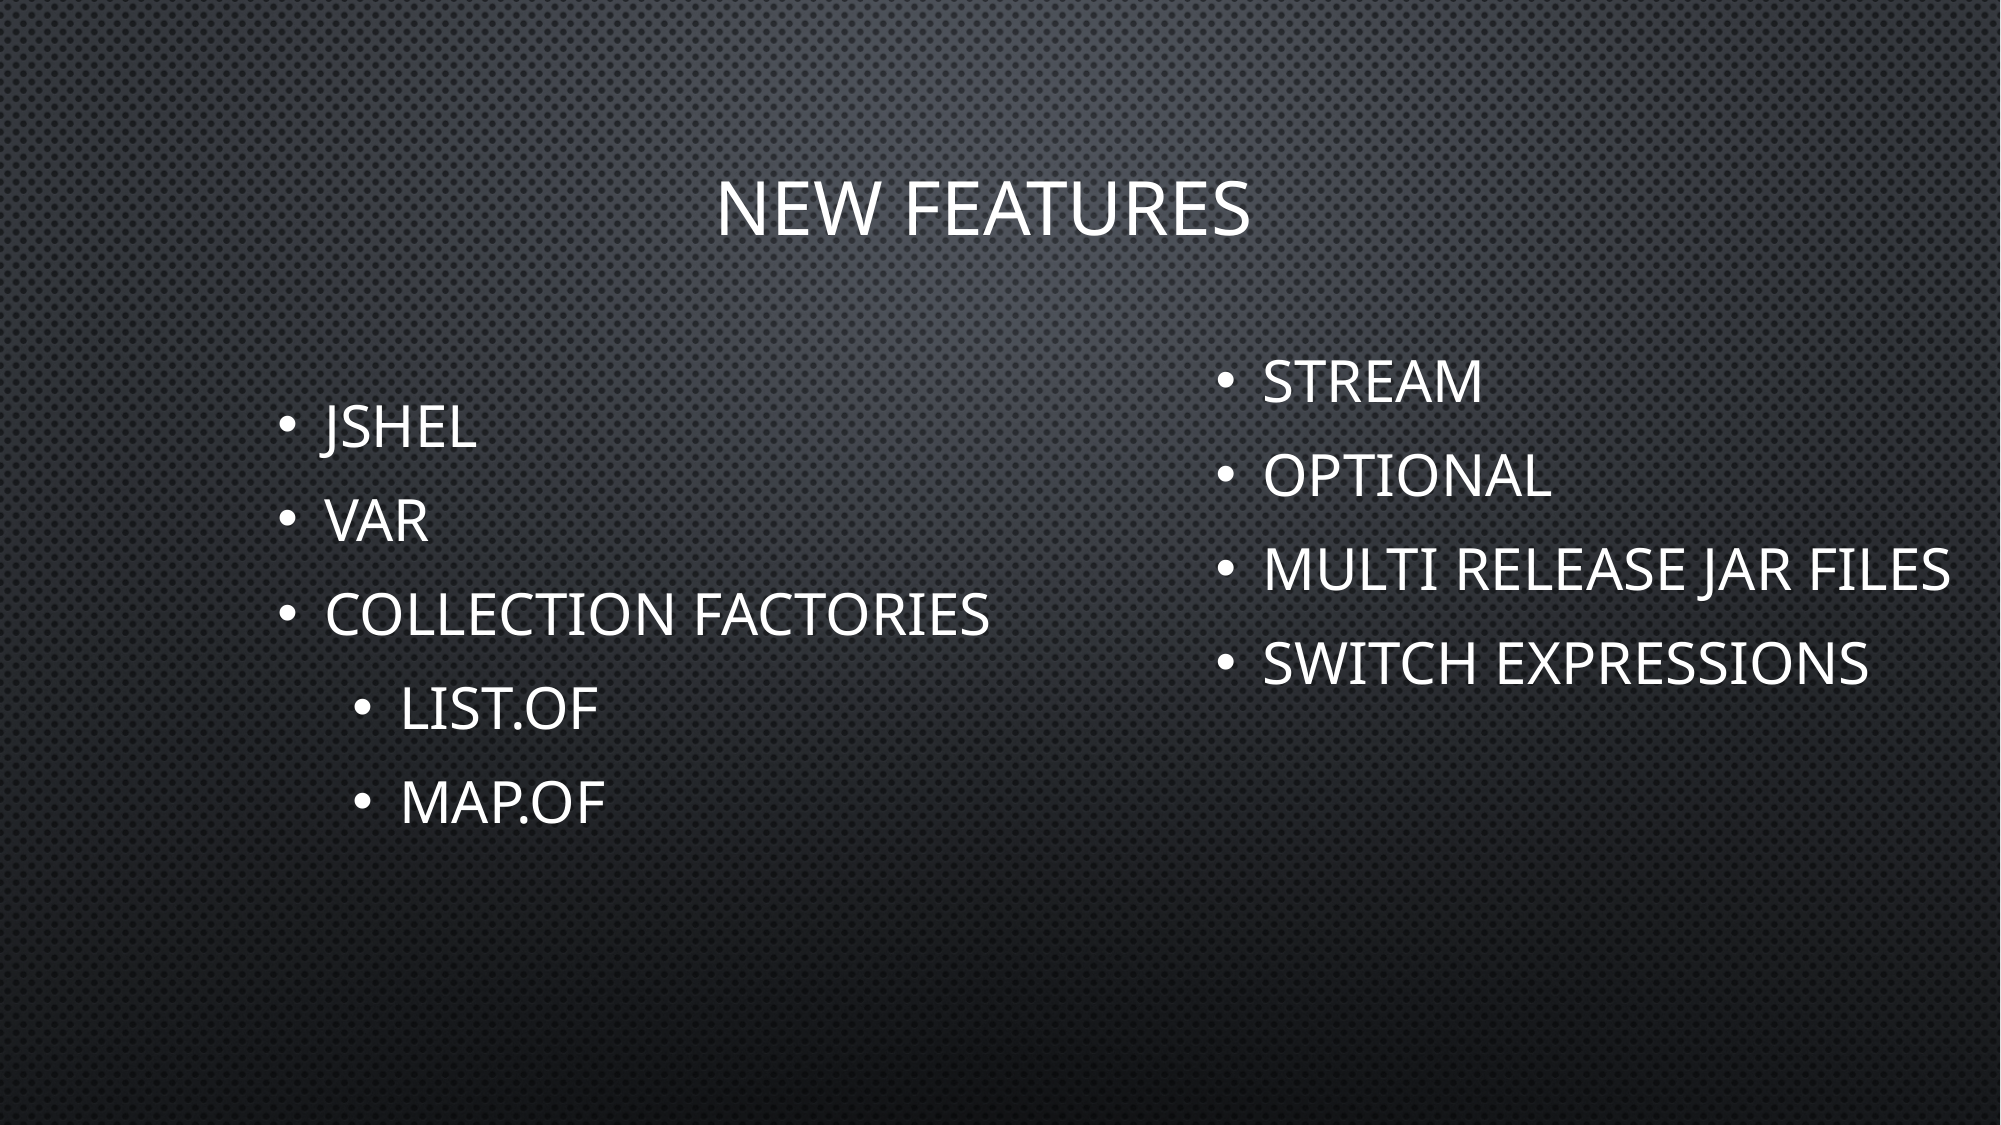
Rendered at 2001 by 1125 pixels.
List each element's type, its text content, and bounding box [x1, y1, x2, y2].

list Jshel VAR Collection factories list.of Map.of [262, 279, 1119, 1039]
text_box Stream Optional Multi release jar Files Switch expressions [1200, 316, 2000, 818]
title New Features [105, 54, 1863, 357]
